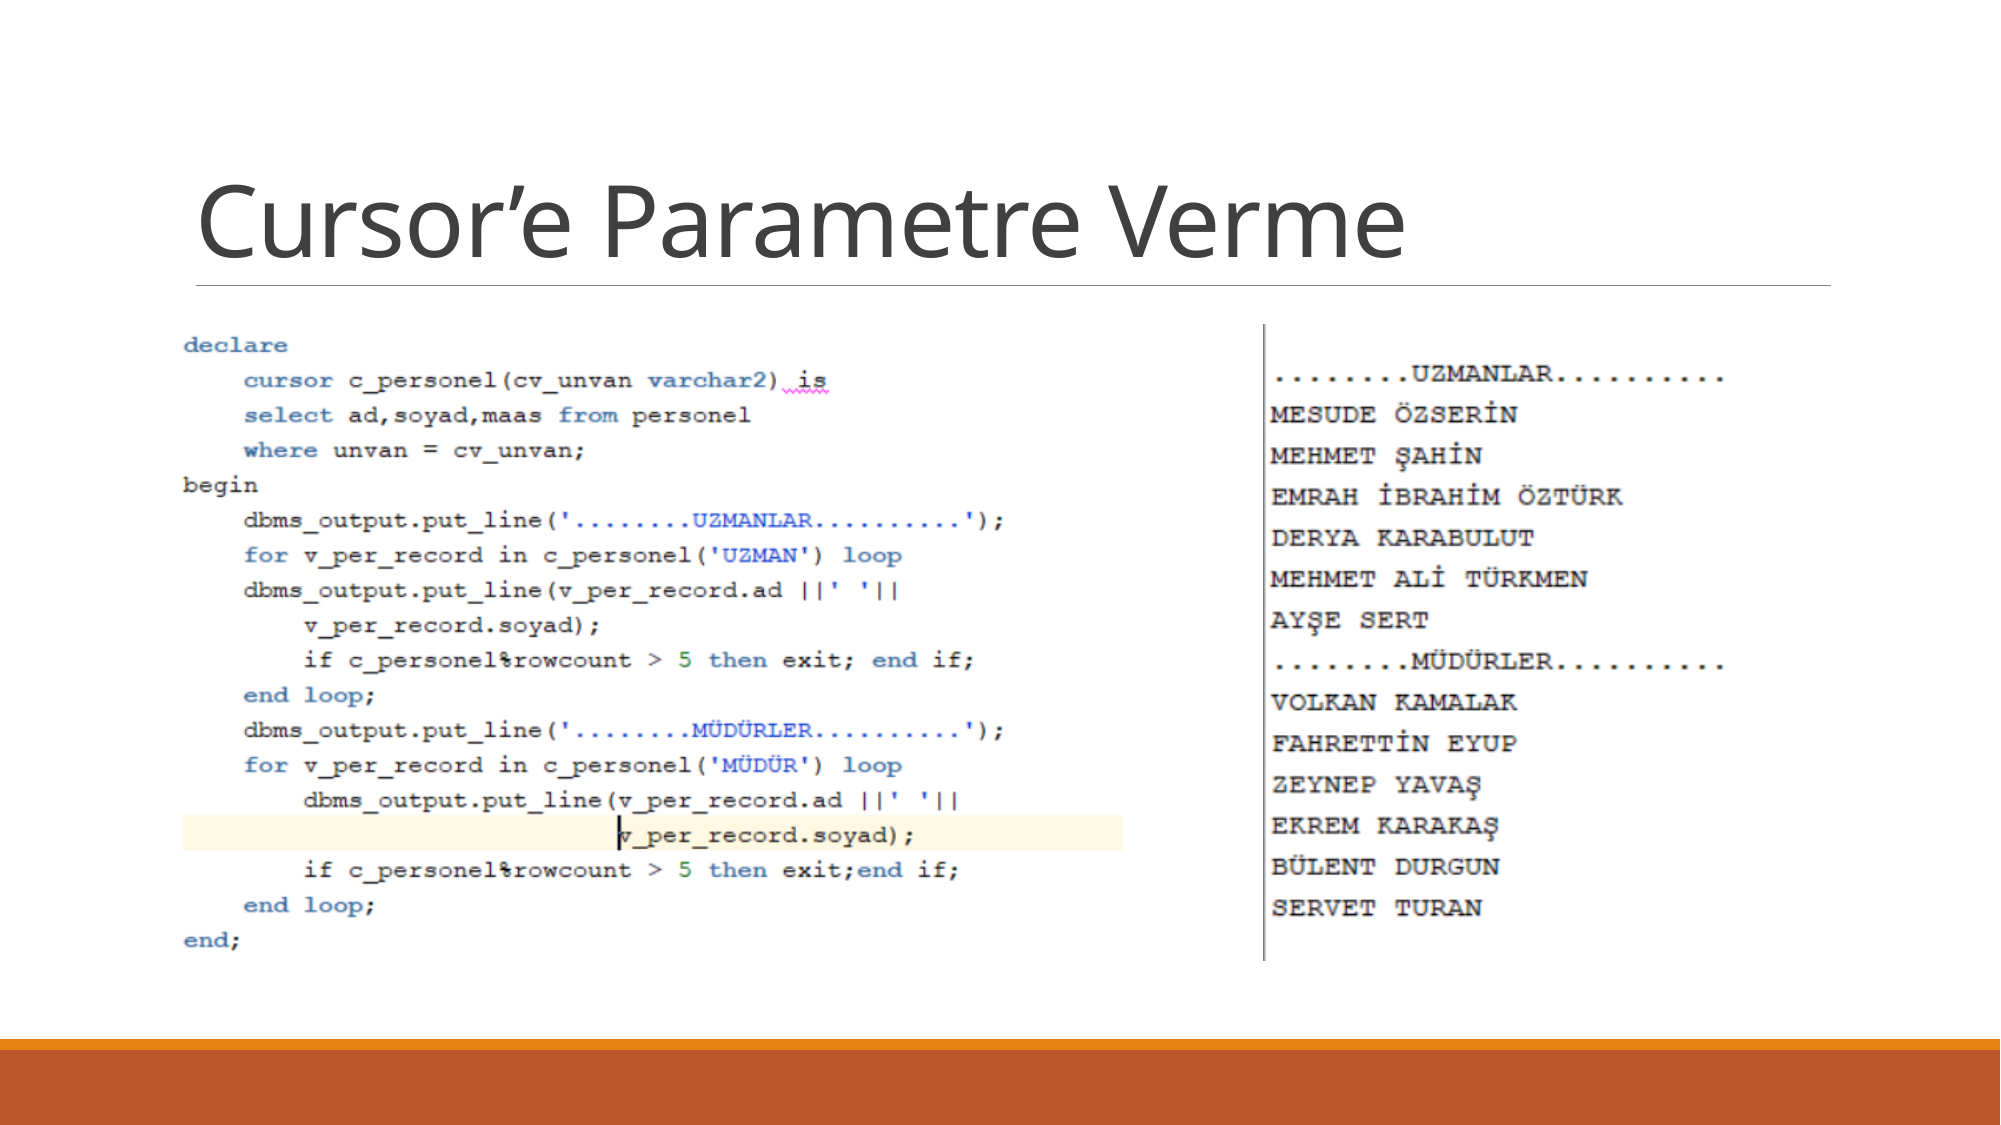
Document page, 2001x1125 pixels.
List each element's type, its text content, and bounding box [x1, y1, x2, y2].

title Cursor’e Parametre Verme [180, 47, 1830, 285]
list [179, 323, 1123, 985]
picture [1262, 323, 1746, 961]
